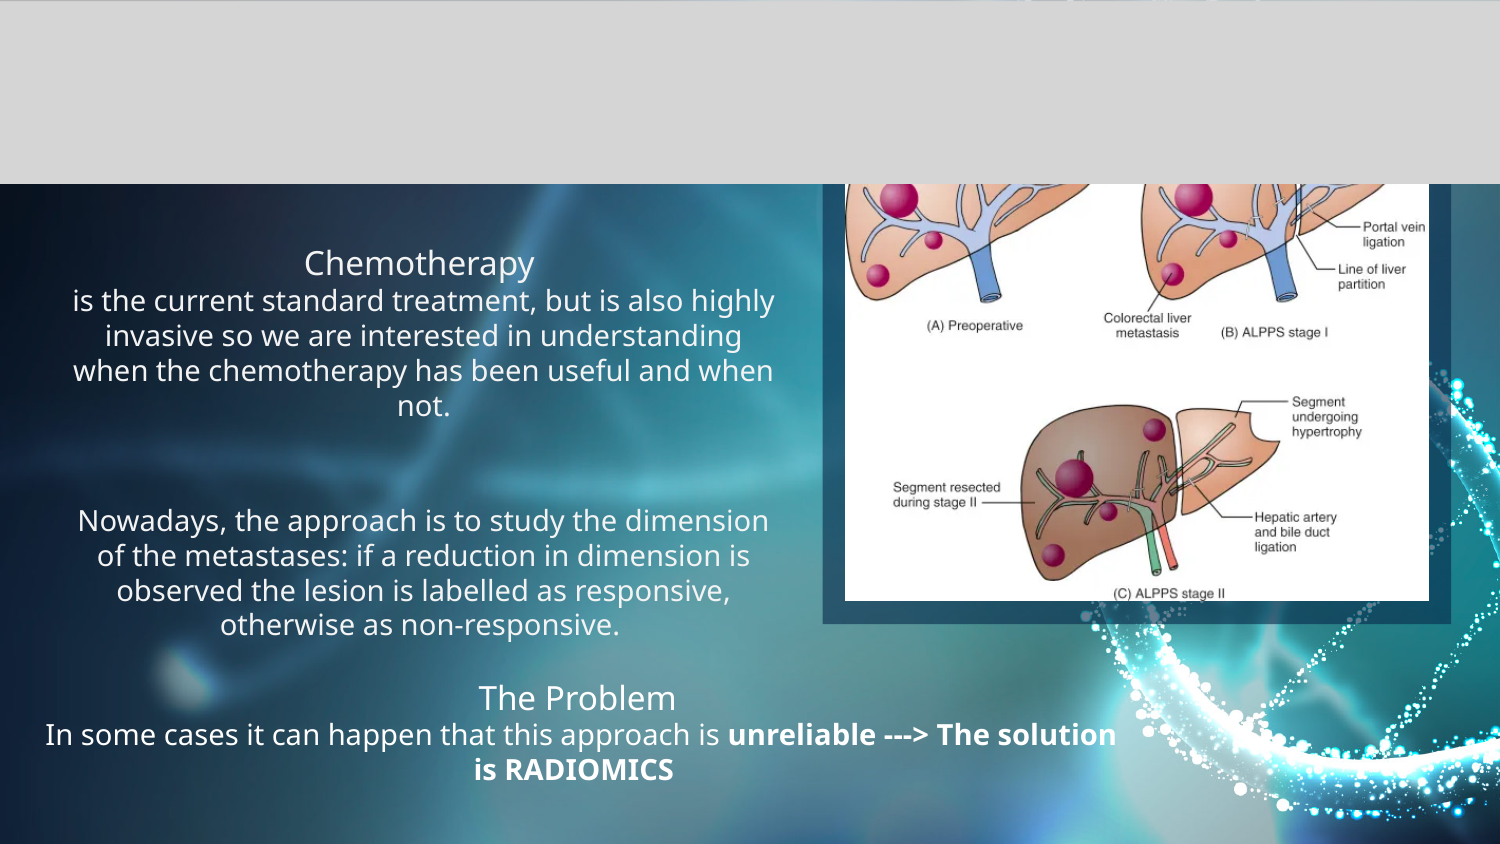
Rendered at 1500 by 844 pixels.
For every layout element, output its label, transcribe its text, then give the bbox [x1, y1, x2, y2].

text_box [822, 184, 1452, 625]
subtitle Liver metastases affect about half of the patients with colorectal cancer Chemotherapy is the current standard treatment, but is also highly invasive so we are interested in understanding when the chemotherapy has been useful and when not. Nowadays, the approach is to study the dimension of the metastases: if a reduction in dimension is observed the lesion is labelled as responsive, otherwise as non-responsive. [29, 184, 794, 591]
picture [0, 0, 1500, 844]
text_box The Problem In some cases it can happen that this approach is unreliable ---> The solution is RADIOMICS [29, 669, 1134, 794]
